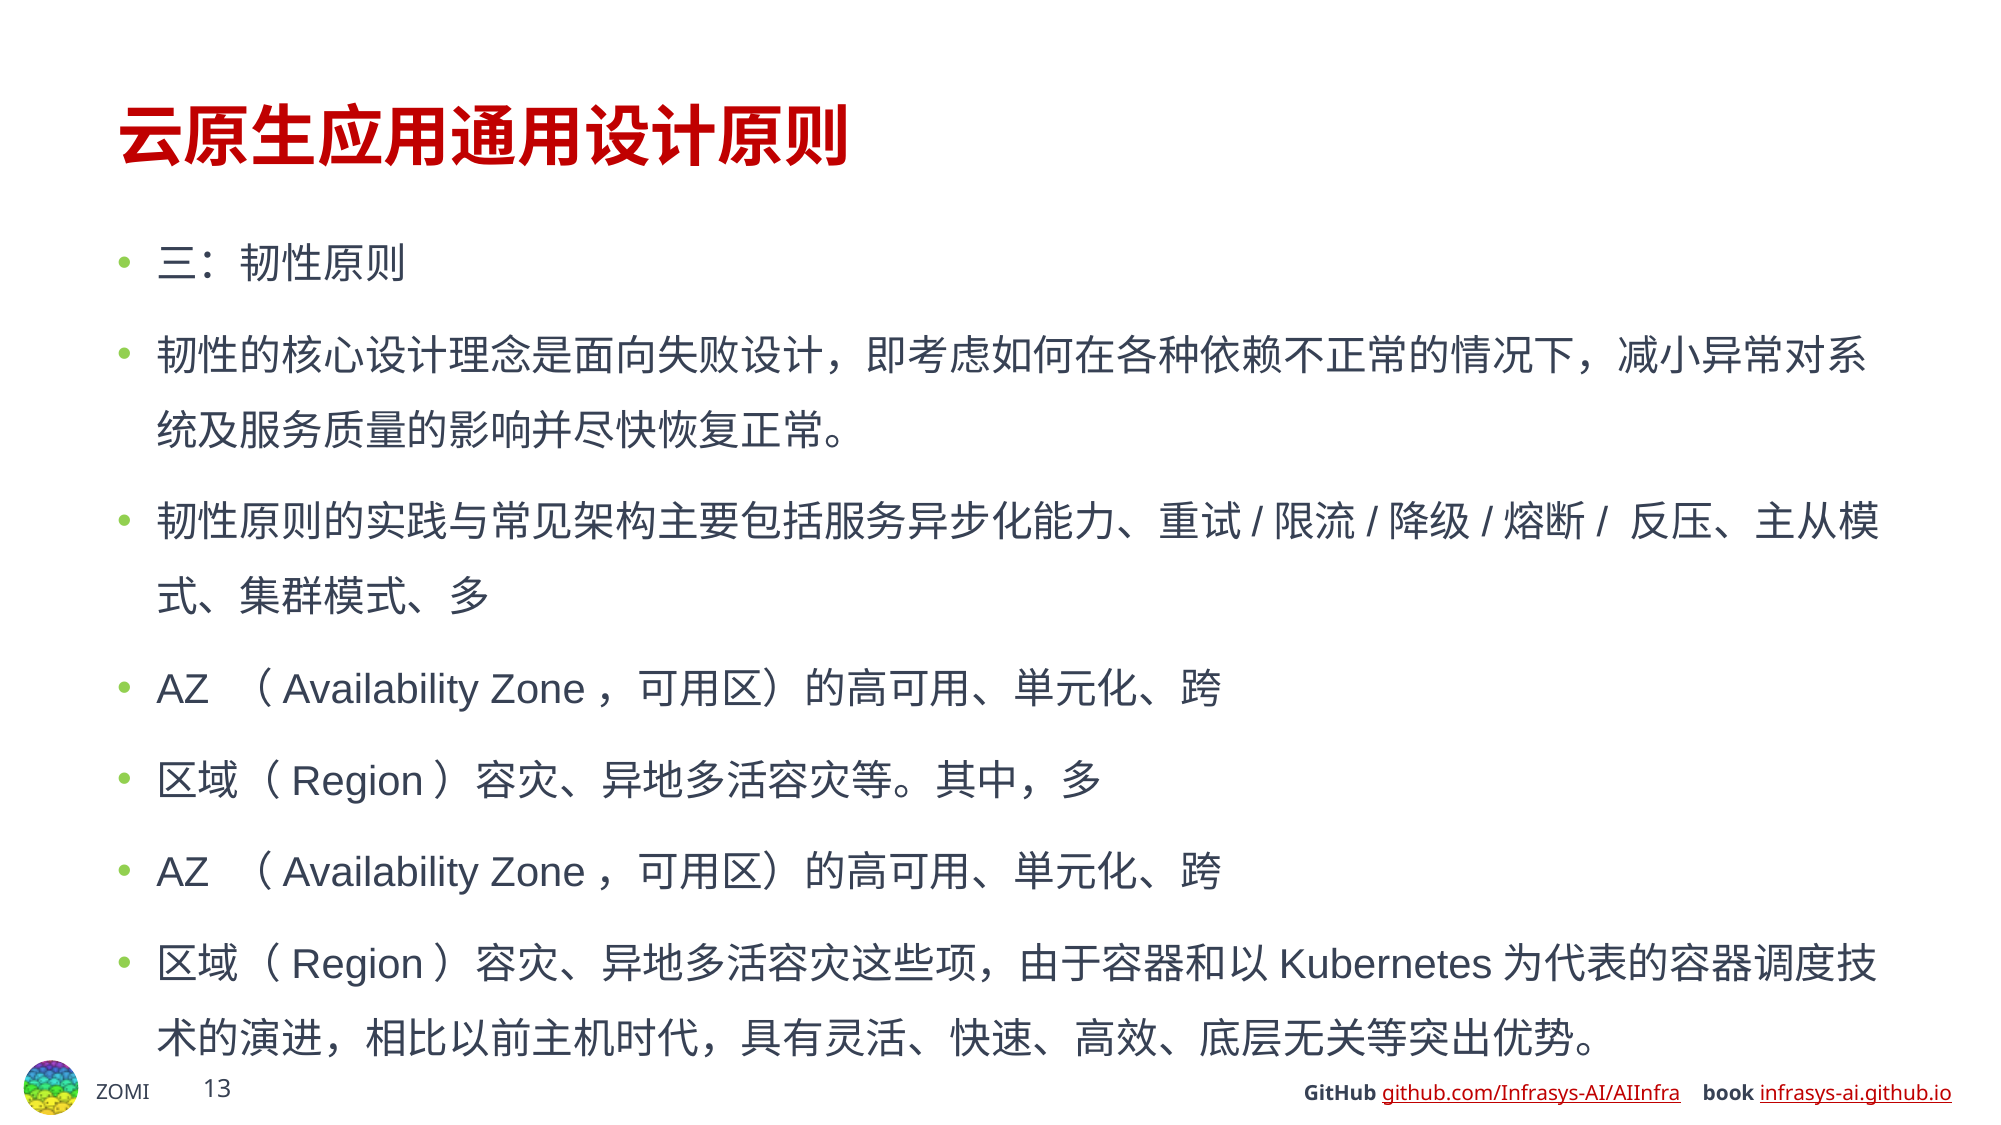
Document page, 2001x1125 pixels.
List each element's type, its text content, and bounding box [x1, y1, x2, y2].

list 三：韧性原则 韧性的核心设计理念是面向失败设计，即考虑如何在各种依赖不正常的情况下，减小异常对系统及服务质量的影响并尽快恢复正常。 韧性原则的实践与常见架构主要包括服务异步化能力、重试/限流/降级/熔断/ 反压、主从模式、集群模式、多 AZ （Availability Zone，可用区）的高可用、単元化、跨 区域（Region）容灾、异地多活容灾等。其中，多 AZ （Availability Zone，可用区）的高可用、単元化、跨 区域（Region）容灾、异地多活容灾这些项，由于容器和以Kubernetes为代表的容器调度技术的演进，相比以前主机时代，具有灵活、快速、高效、底层无关等突出优势。 [102, 204, 1901, 1043]
picture [23, 1060, 79, 1115]
title 云原生应用通用设计原则 [102, 85, 1901, 183]
